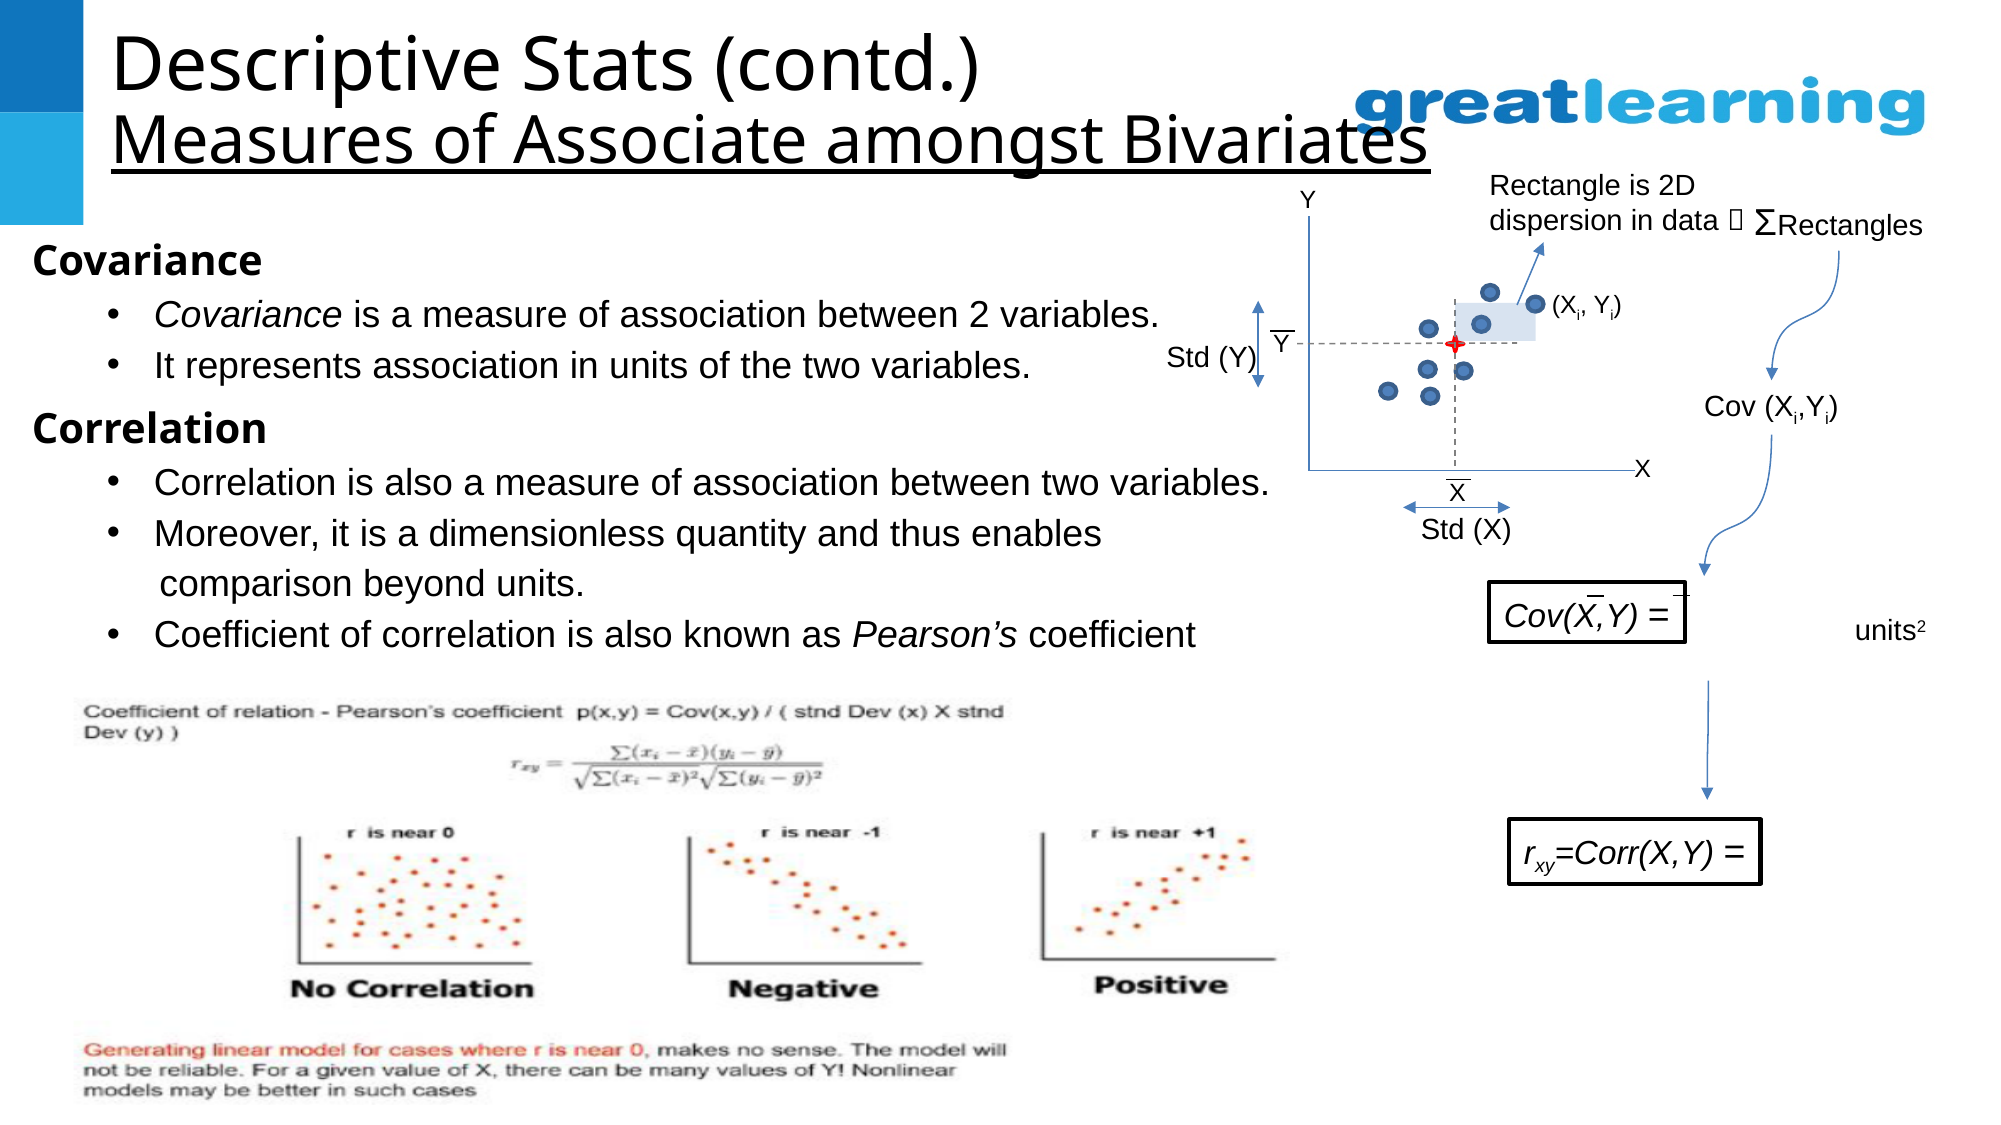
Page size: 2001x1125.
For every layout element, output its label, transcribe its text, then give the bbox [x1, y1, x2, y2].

picture [63, 694, 1290, 1106]
picture [1896, 52, 1936, 145]
text_box units2 [1842, 604, 1942, 654]
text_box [1257, 158, 1940, 554]
list Covariance Covariance is a measure of association between 2 variables. It represents association in units of the two variables. Correlation Correlation is also a measure of association between two variables. Moreover, it is a dimensionless quantity and thus enables comparison beyond units. Coefficient of correlation is also known as Pearson’s coefficient [16, 232, 1742, 1060]
title Descriptive Stats (contd.) Measures of Associate amongst Bivariates [95, 7, 1896, 196]
text_box Std (Y) [1151, 331, 1252, 381]
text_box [1664, 469, 1811, 538]
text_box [1337, 582, 1837, 696]
